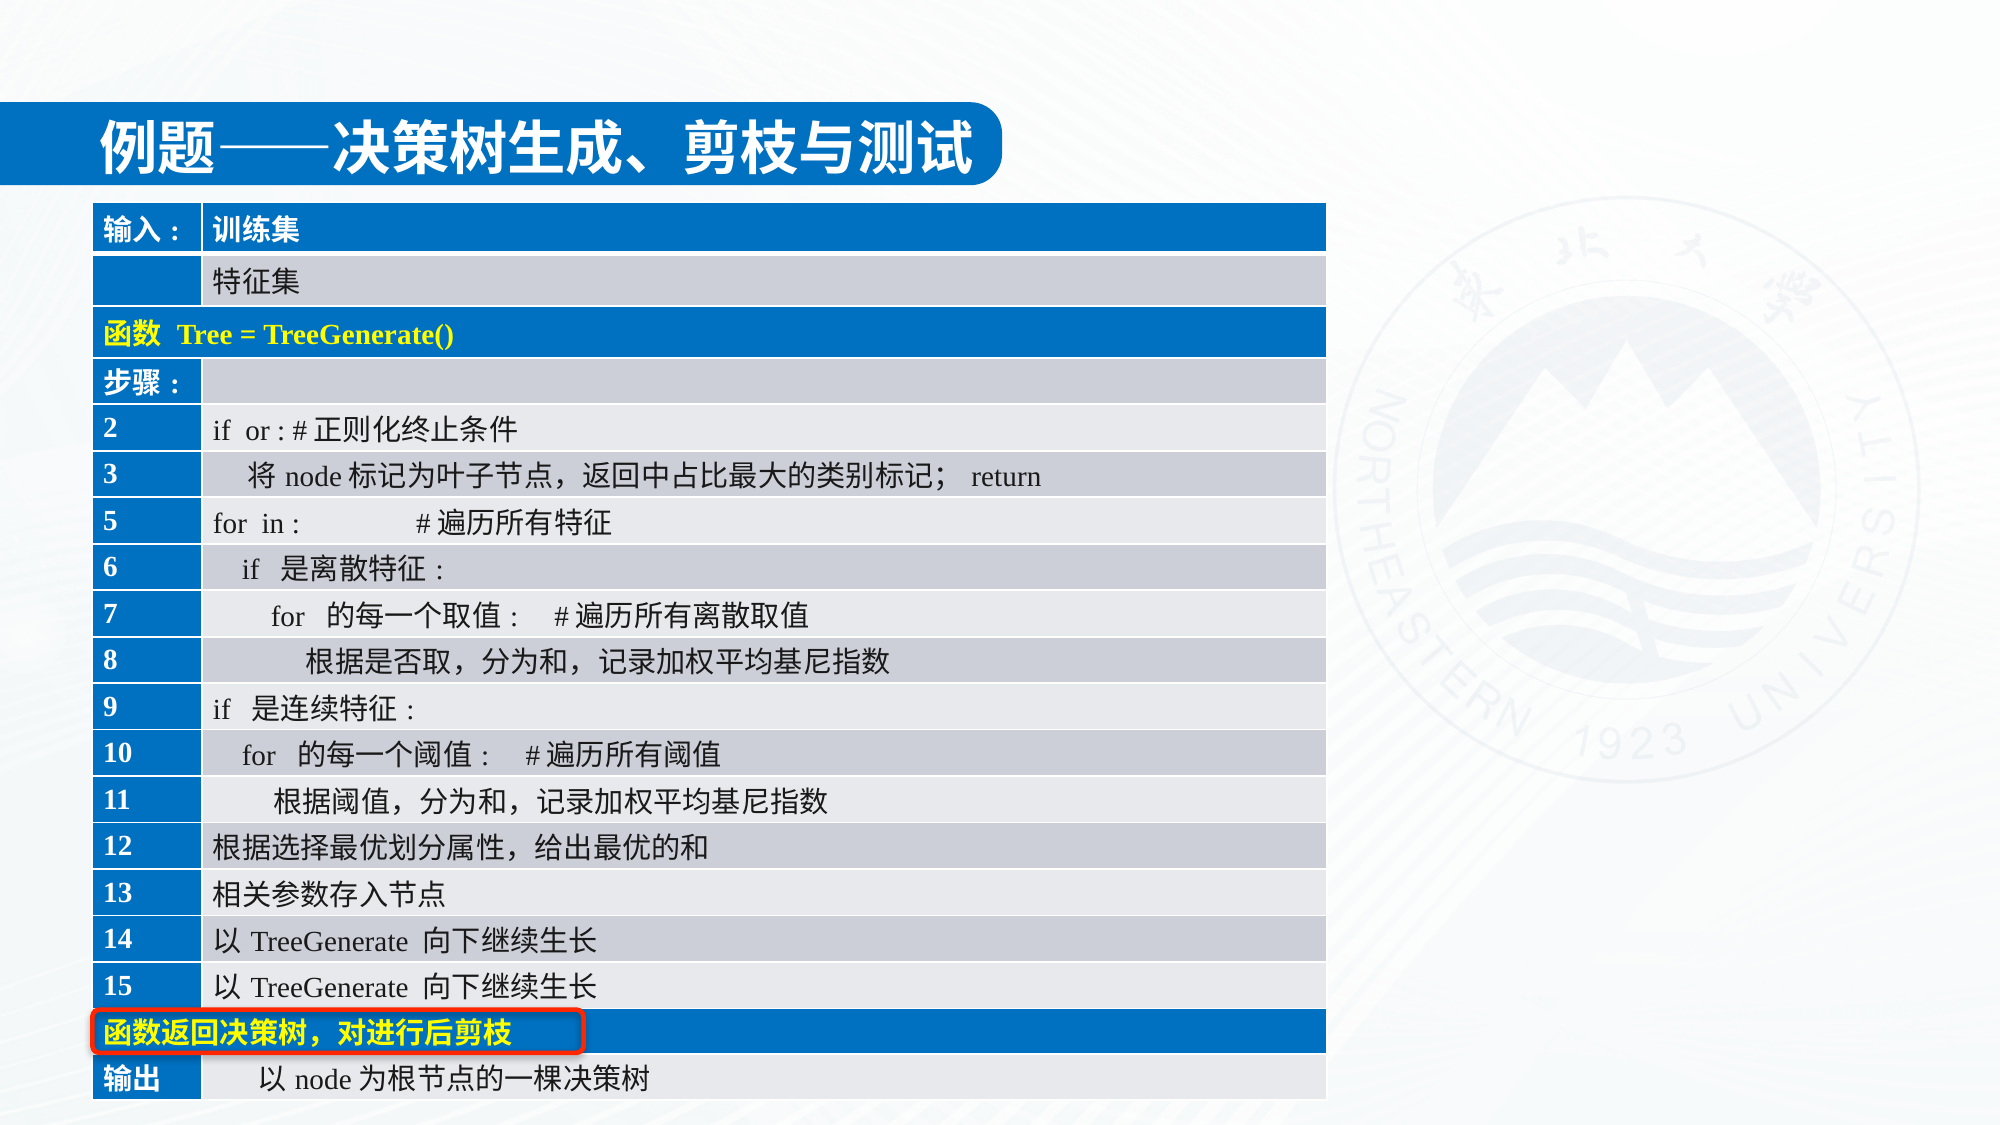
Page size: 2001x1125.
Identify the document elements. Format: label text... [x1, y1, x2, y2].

text_box [989, 108, 1003, 180]
text_box 例题——决策树生成、剪枝与测试 [85, 103, 989, 189]
text_box [91, 1008, 585, 1054]
text_box [0, 102, 978, 186]
